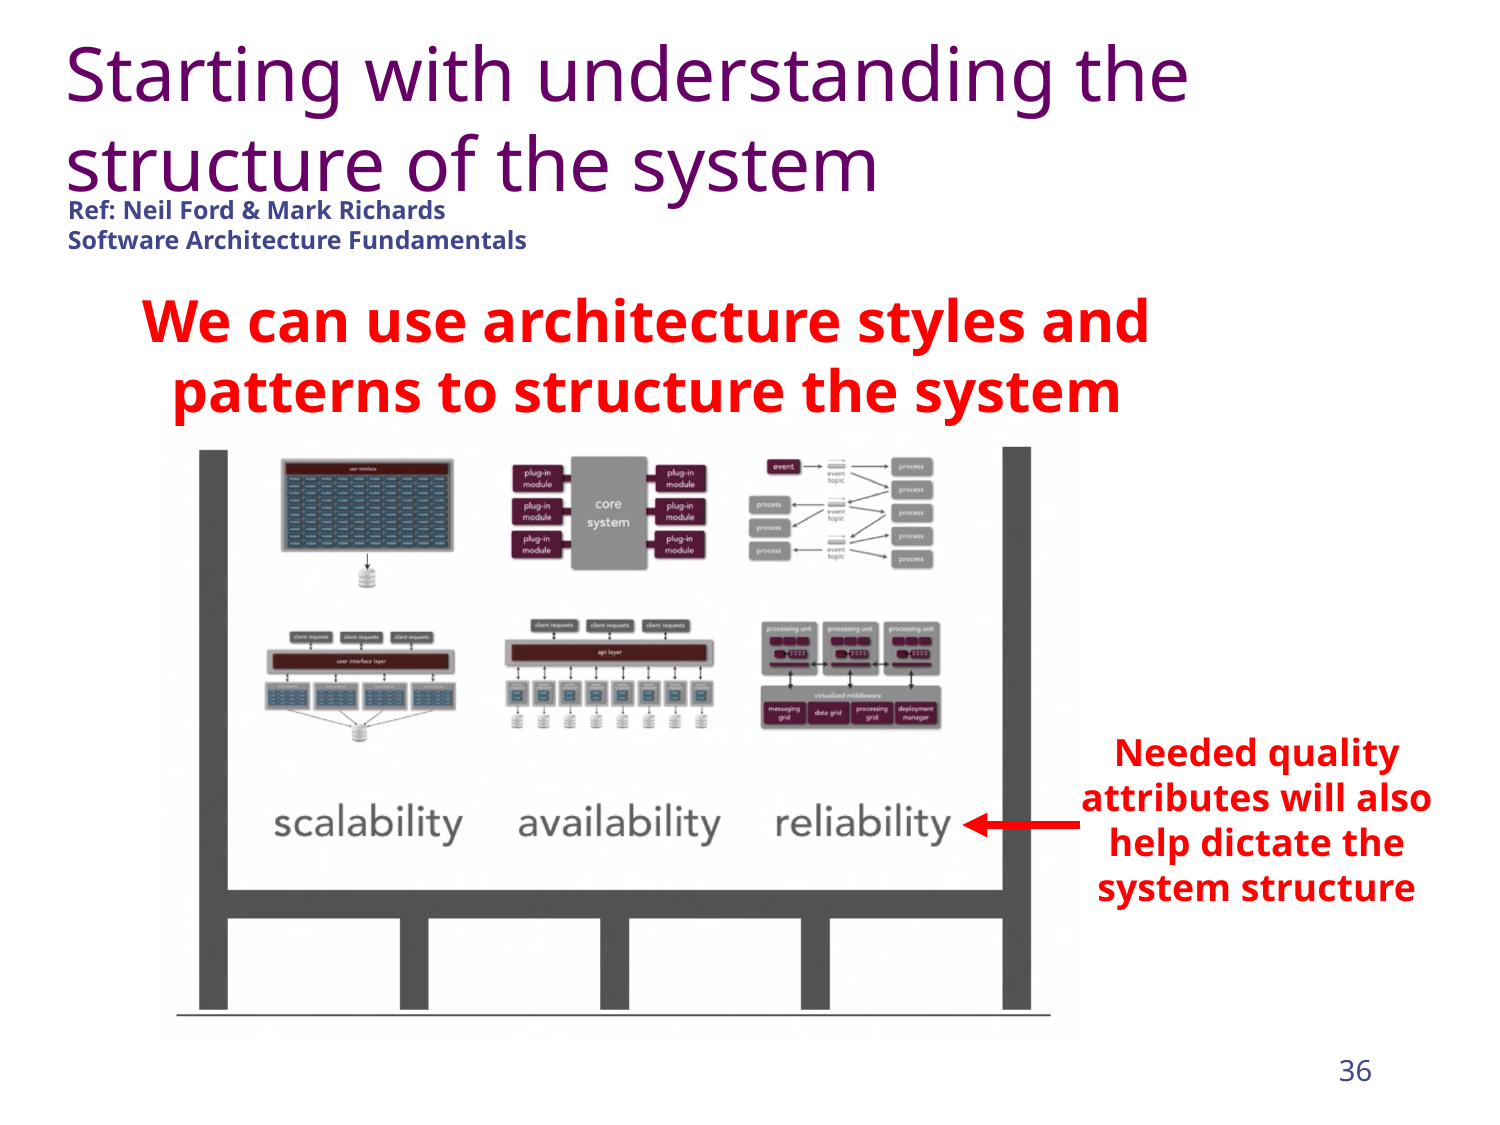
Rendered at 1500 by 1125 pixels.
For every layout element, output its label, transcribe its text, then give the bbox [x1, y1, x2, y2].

title Starting with understanding the structure of the system [50, 19, 1325, 207]
slide_number 36 [1074, 1025, 1388, 1100]
text_box Needed quality attributes will also help dictate the system structure [1085, 721, 1482, 916]
text_box We can use architecture styles and patterns to structure the system [37, 277, 1257, 432]
text_box Ref: Neil Ford & Mark Richards Software Architecture Fundamentals [53, 187, 543, 262]
picture [158, 404, 1081, 1038]
